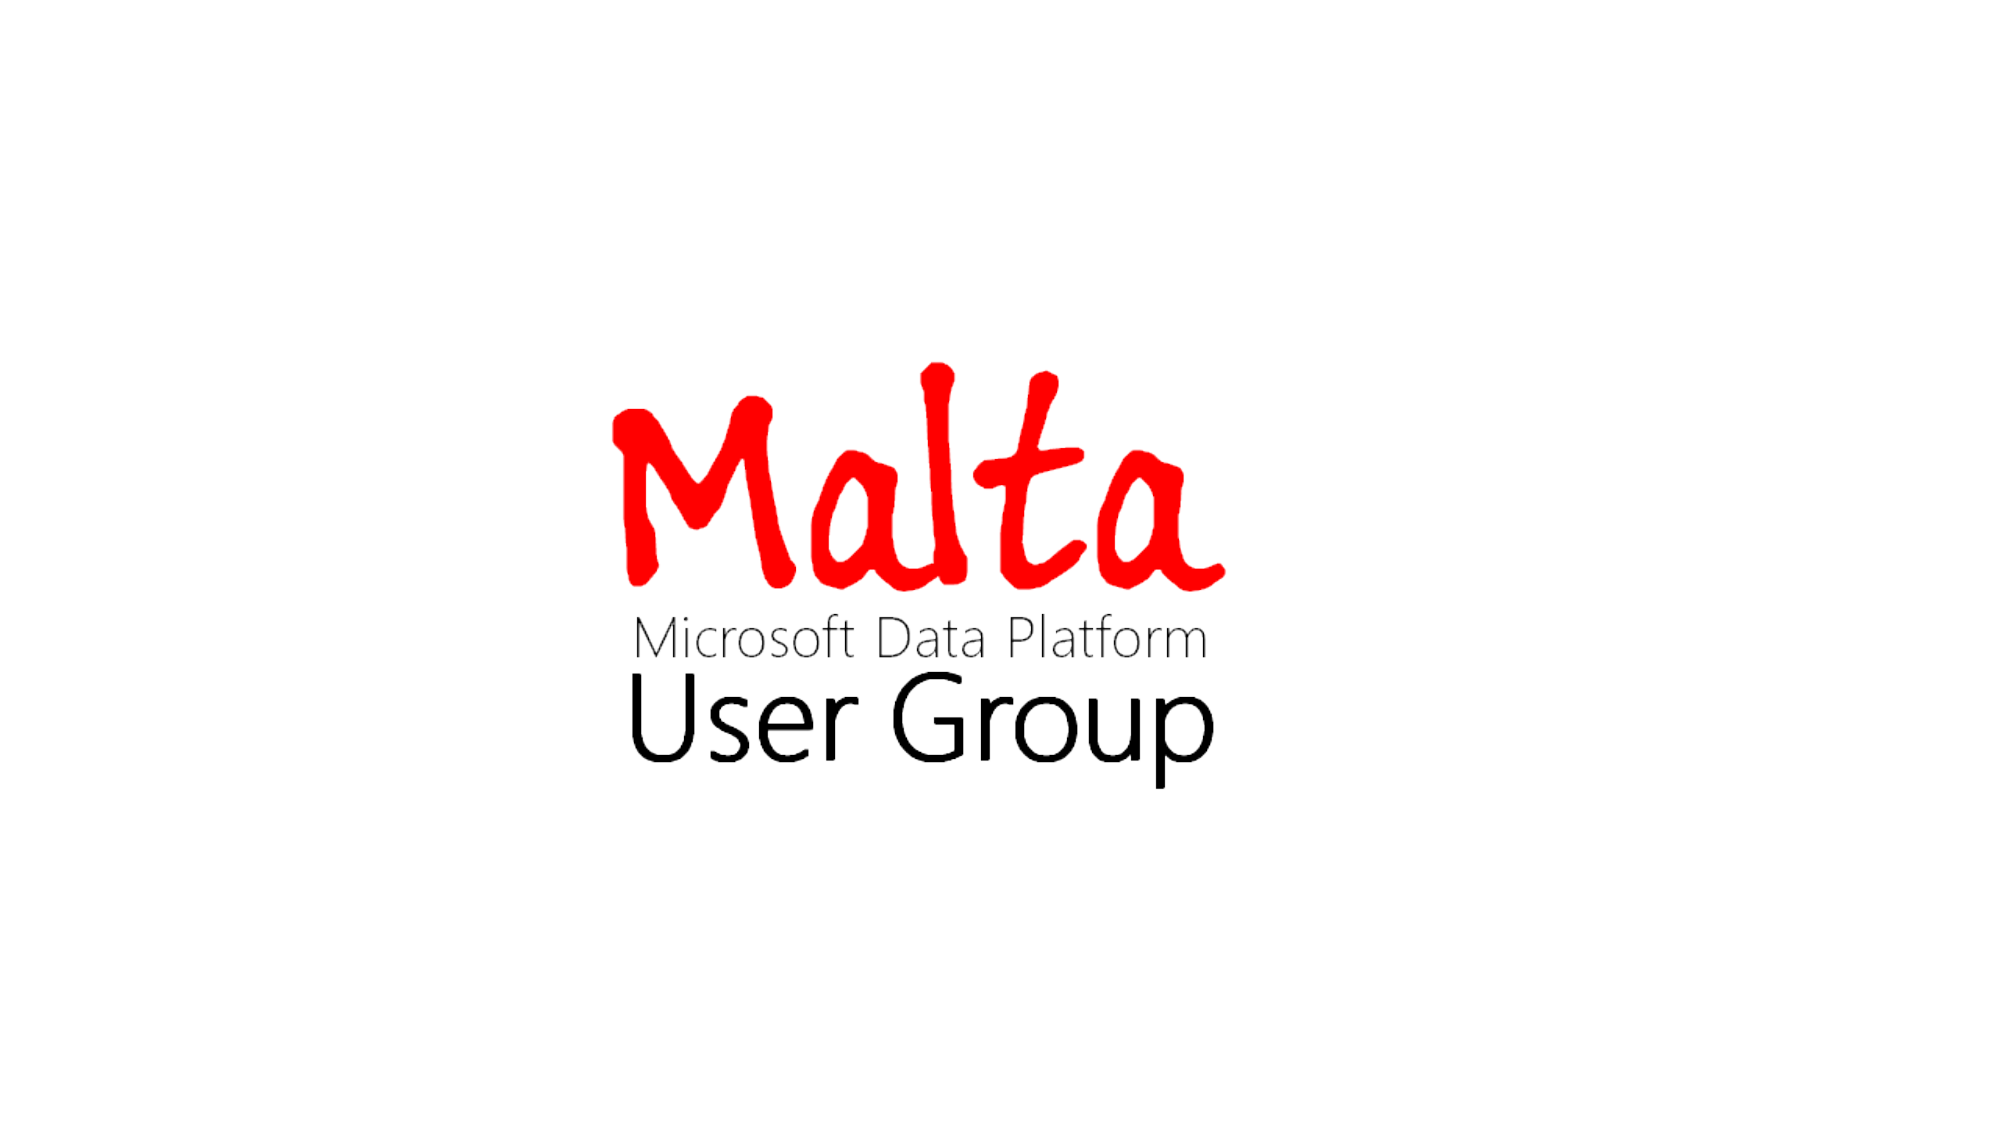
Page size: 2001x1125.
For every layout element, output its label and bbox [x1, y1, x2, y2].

picture [411, 232, 1390, 888]
